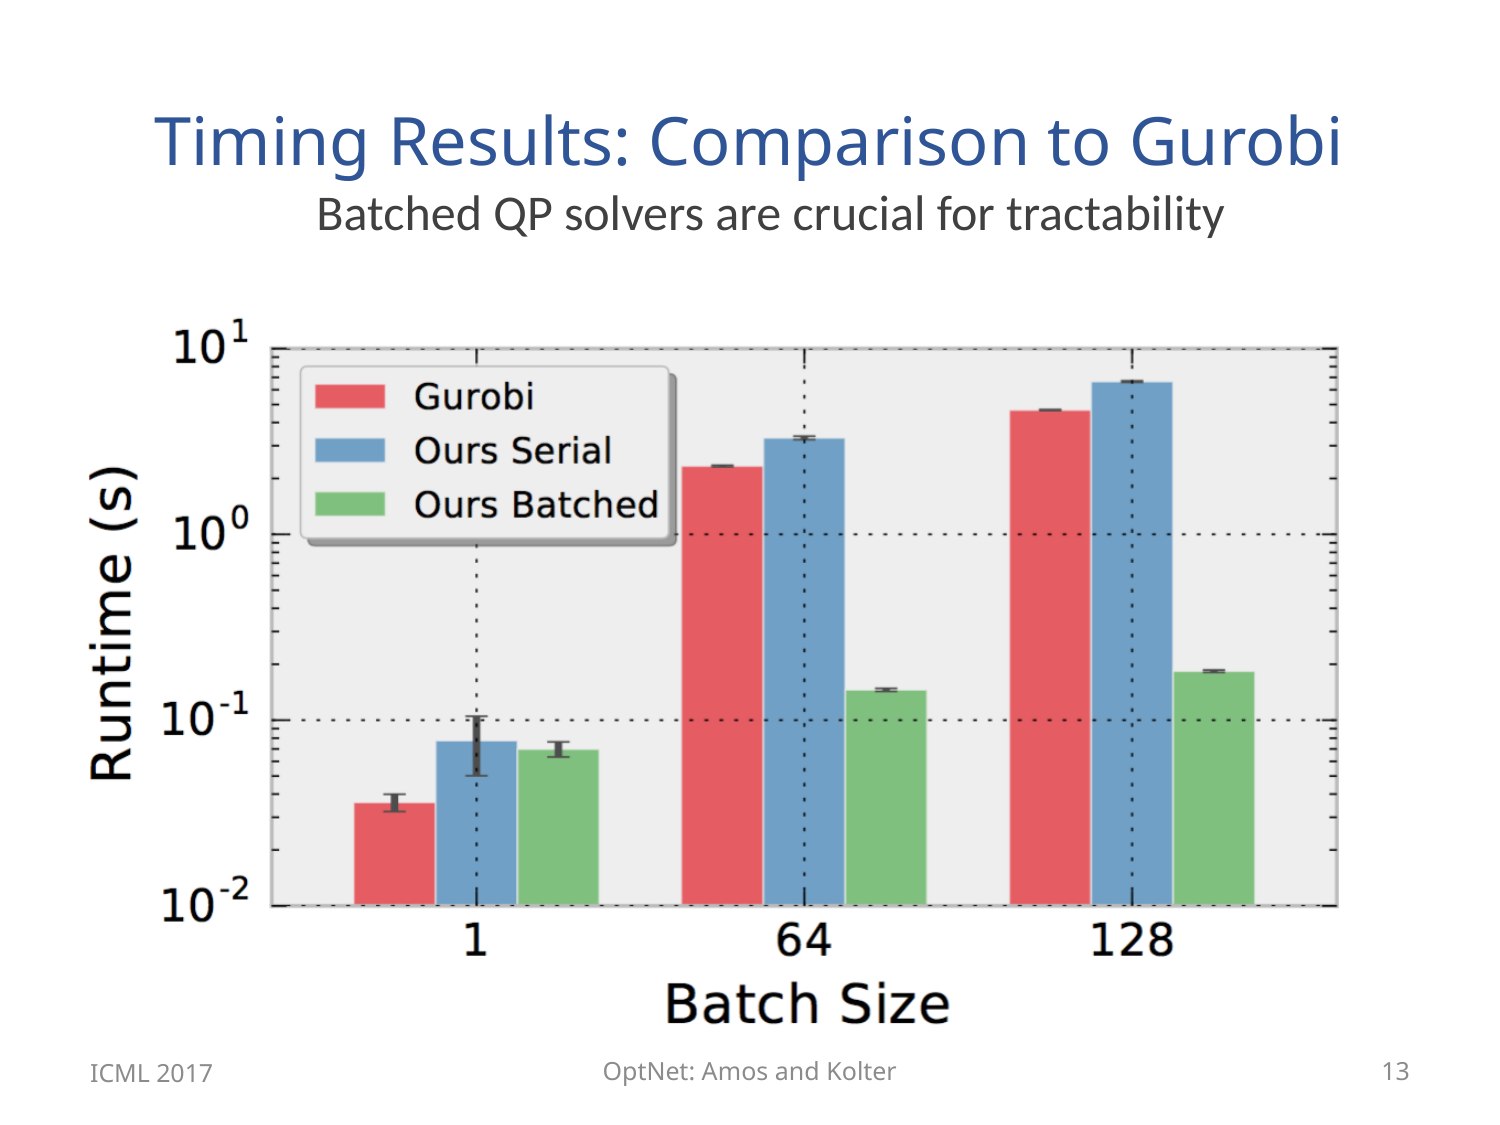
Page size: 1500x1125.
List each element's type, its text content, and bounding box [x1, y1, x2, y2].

picture [74, 308, 1350, 1043]
title Timing Results: Comparison to Gurobi [75, 45, 1425, 233]
footer OptNet: Amos and Kolter [512, 1051, 988, 1103]
slide_number ICML 2017 [75, 1051, 425, 1103]
slide_number 13 [1074, 1042, 1425, 1103]
text_box Batched QP solvers are crucial for tractability [301, 172, 1241, 248]
